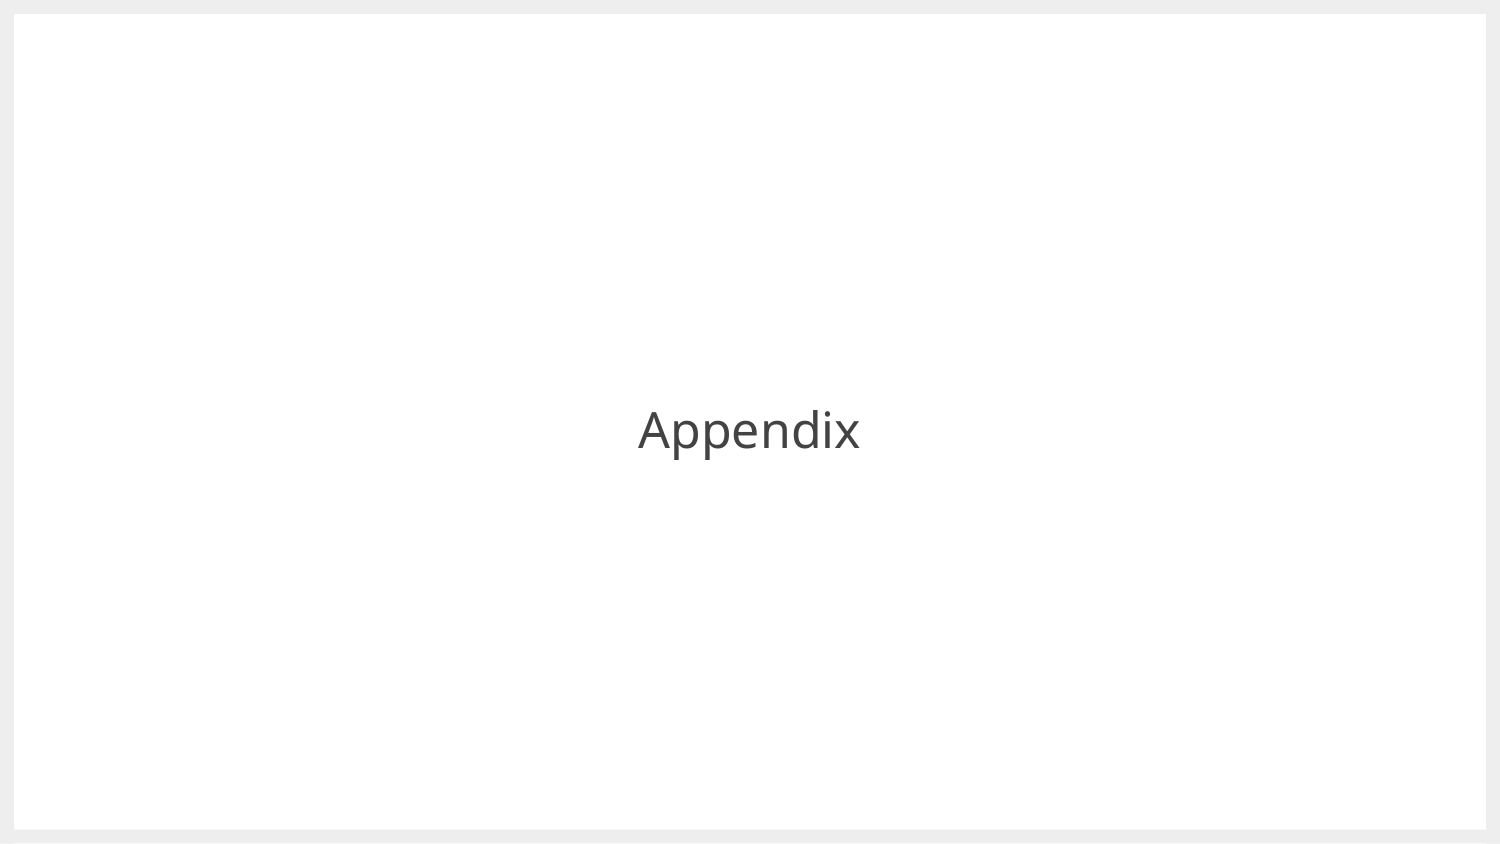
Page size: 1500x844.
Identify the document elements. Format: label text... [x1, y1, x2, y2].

text_box Appendix [247, 383, 1253, 474]
